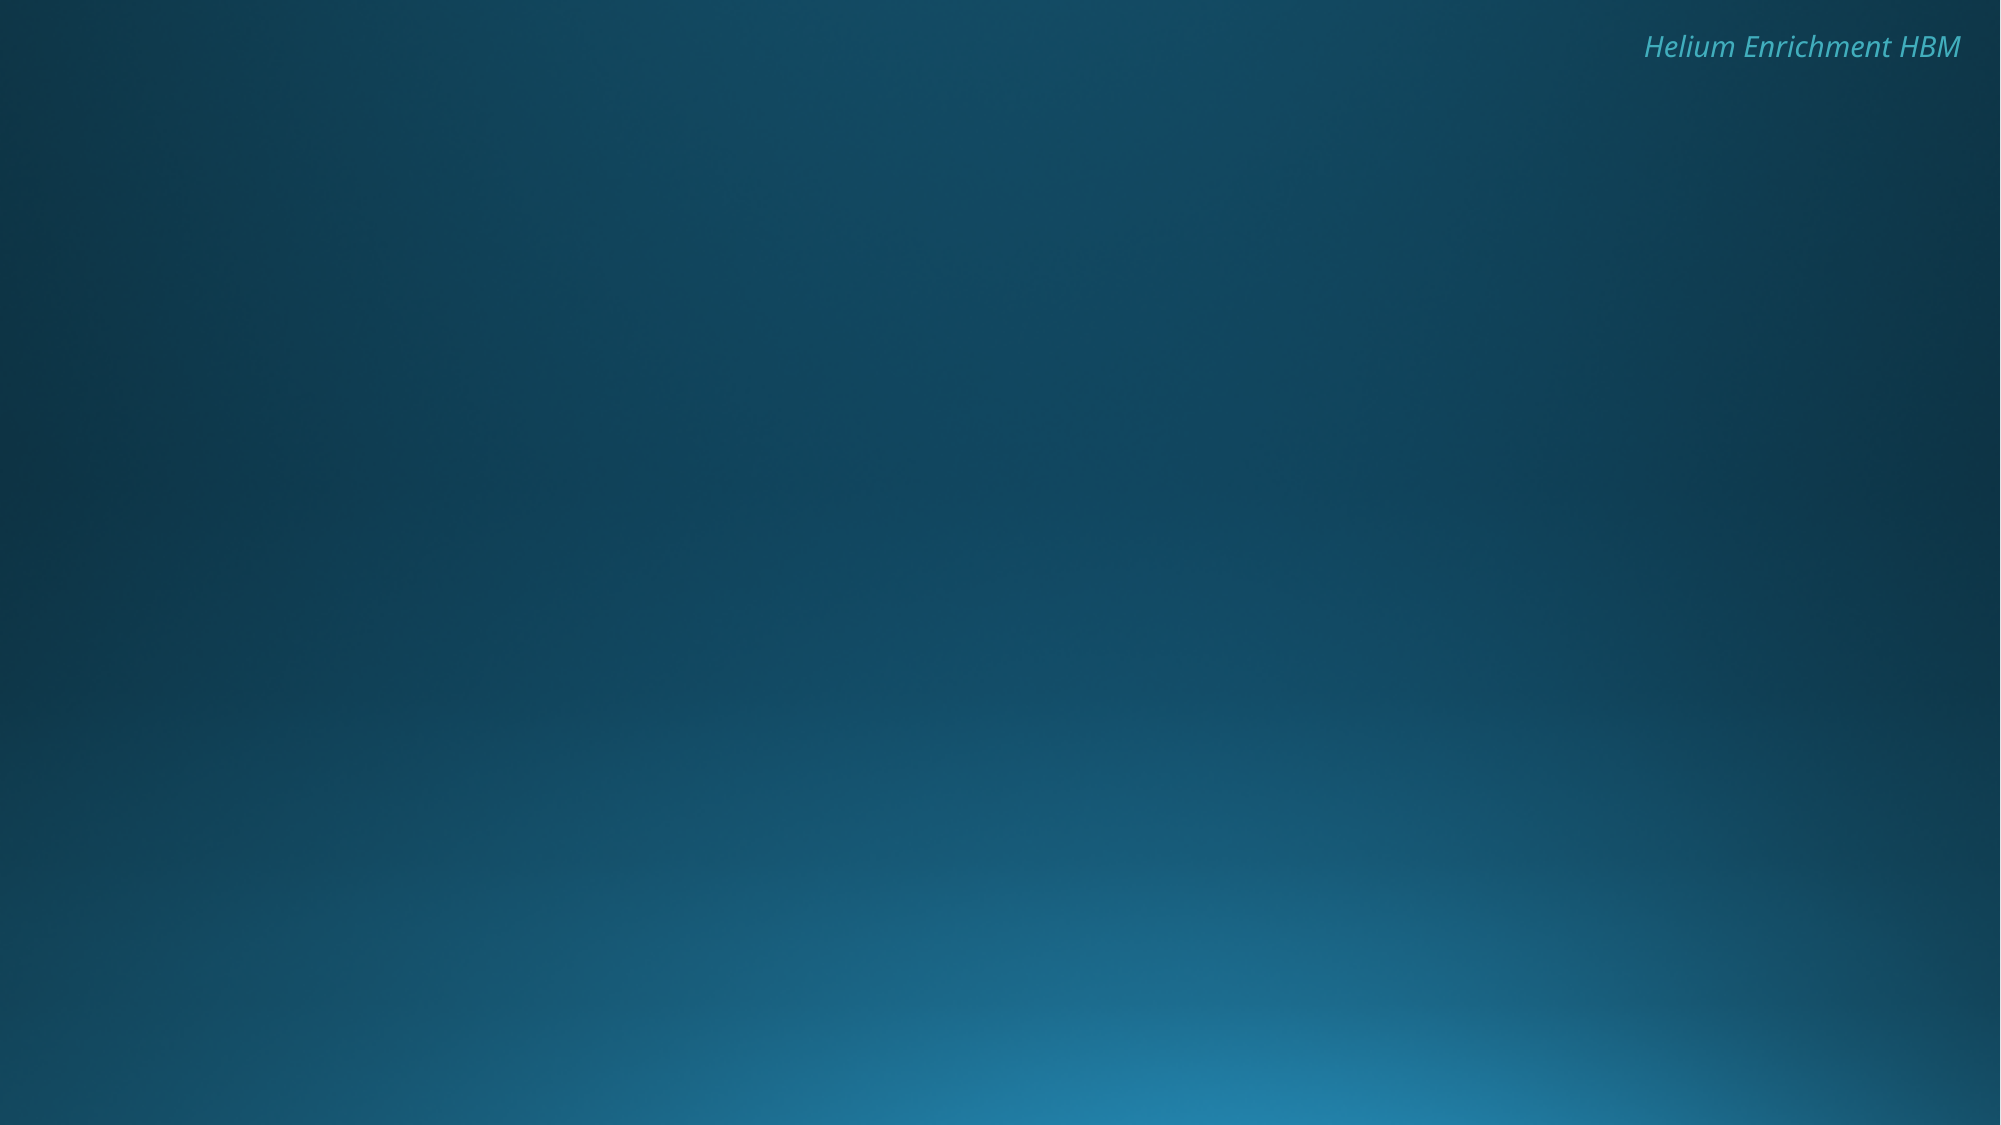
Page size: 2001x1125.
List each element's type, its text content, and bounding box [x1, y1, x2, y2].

text_box Helium Enrichment HBM [1576, 20, 1976, 71]
picture [0, 0, 2001, 1125]
